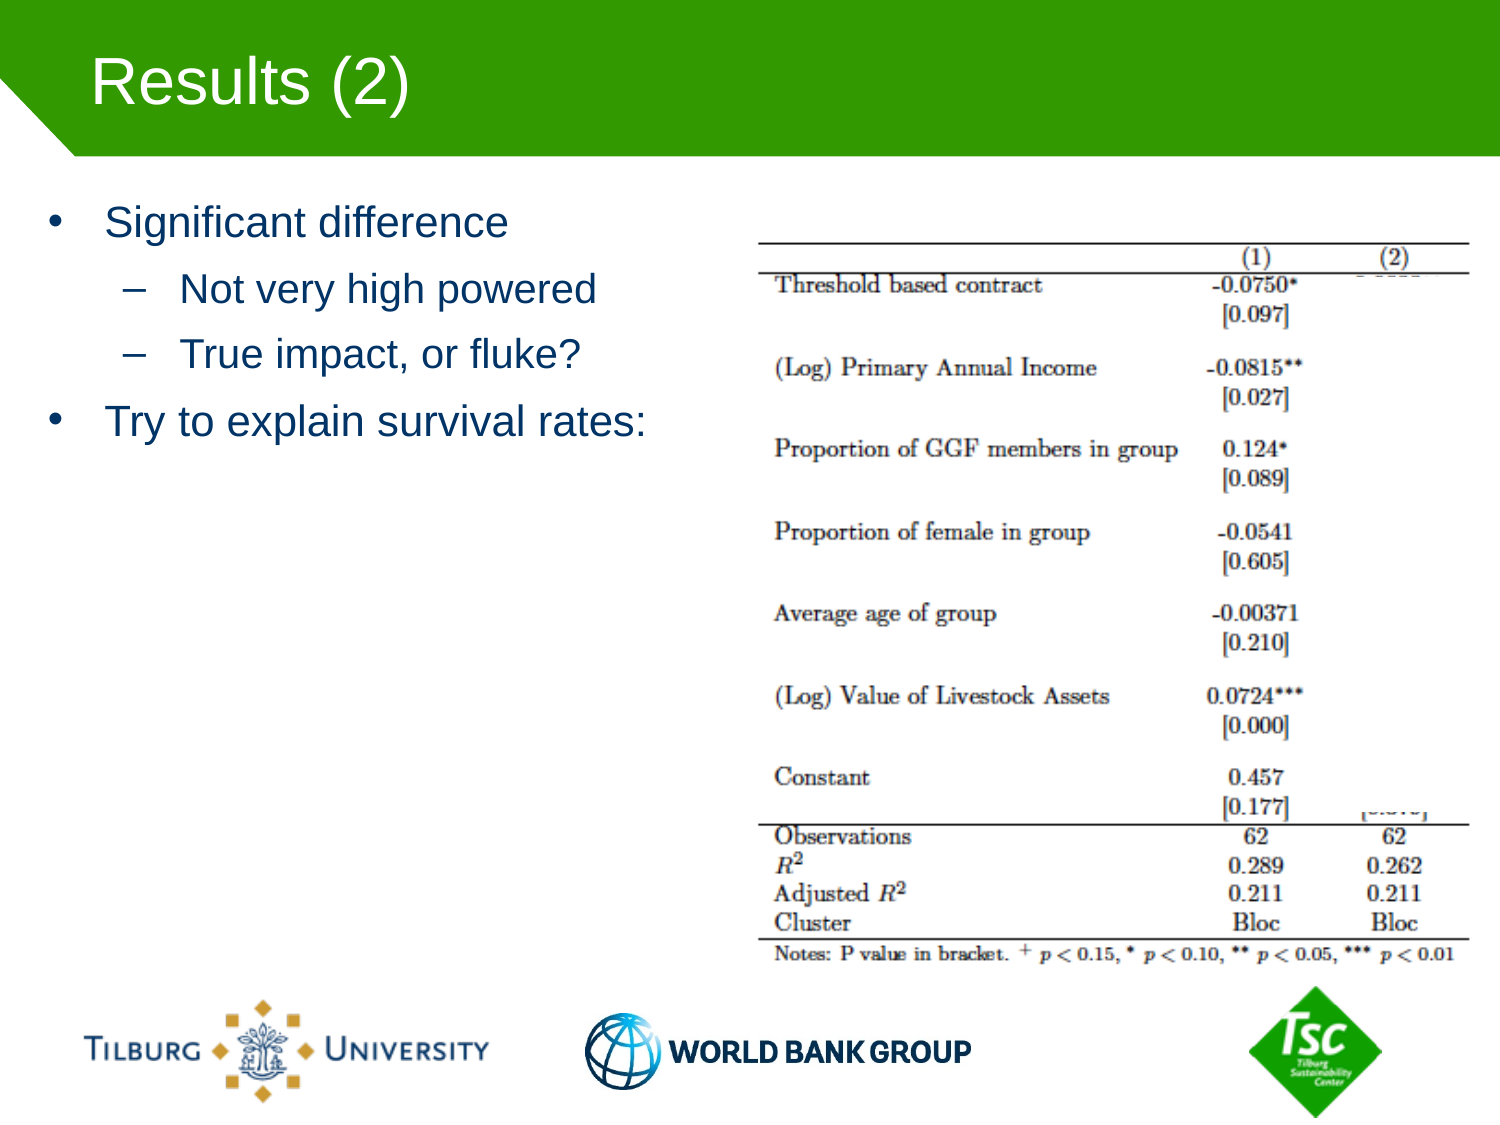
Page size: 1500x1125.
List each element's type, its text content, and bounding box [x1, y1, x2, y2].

list Significant difference Not very high powered True impact, or fluke? Try to explain survival rates: [0, 170, 709, 1005]
picture [585, 1013, 971, 1090]
title Results (2) [74, 0, 1426, 157]
picture [707, 221, 1500, 1118]
picture [618, 1028, 630, 1044]
picture [605, 1026, 622, 1039]
picture [605, 1020, 620, 1027]
picture [78, 1005, 495, 1111]
